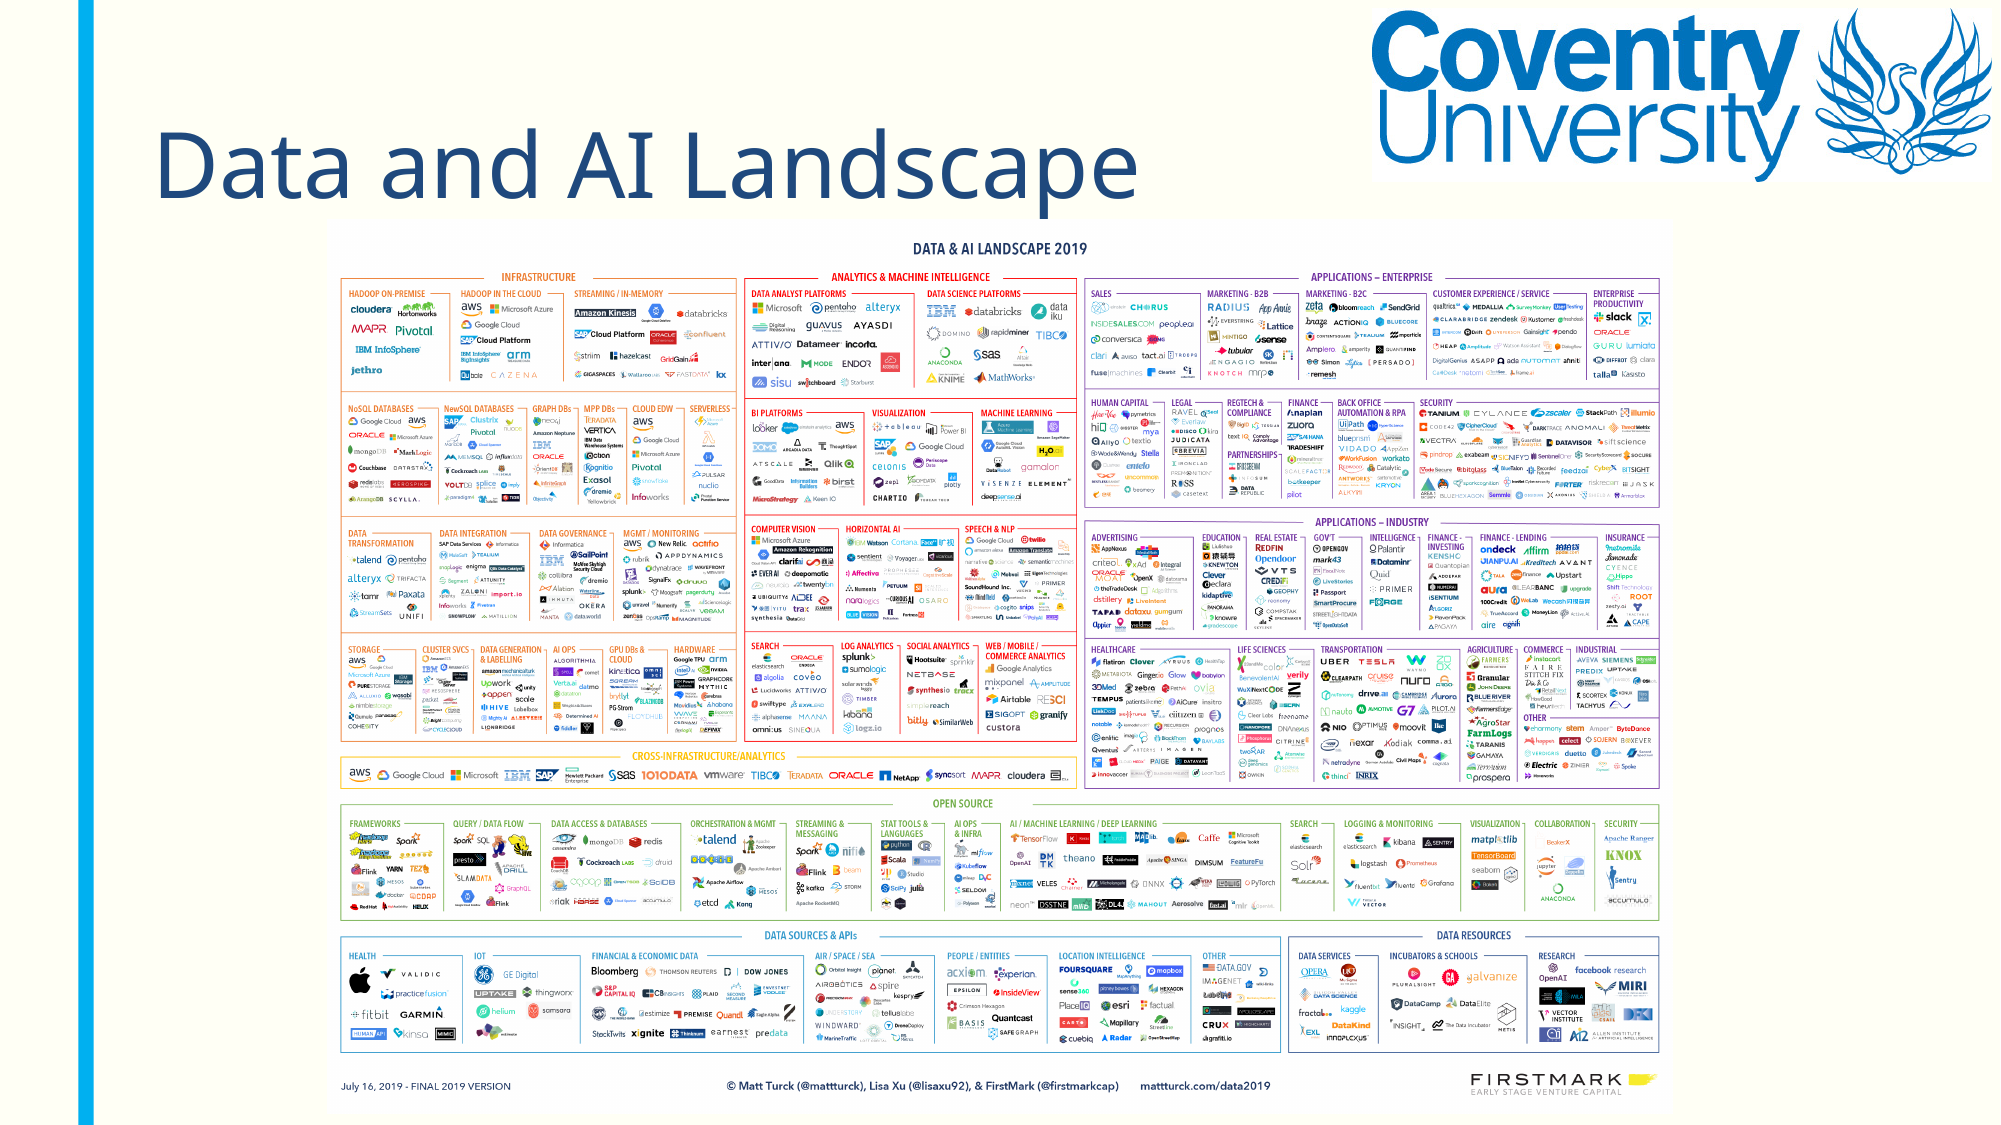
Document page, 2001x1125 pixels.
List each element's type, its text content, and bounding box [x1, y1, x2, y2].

picture [1372, 8, 1992, 182]
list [327, 219, 1673, 1114]
title Data and AI Landscape [137, 59, 1863, 278]
